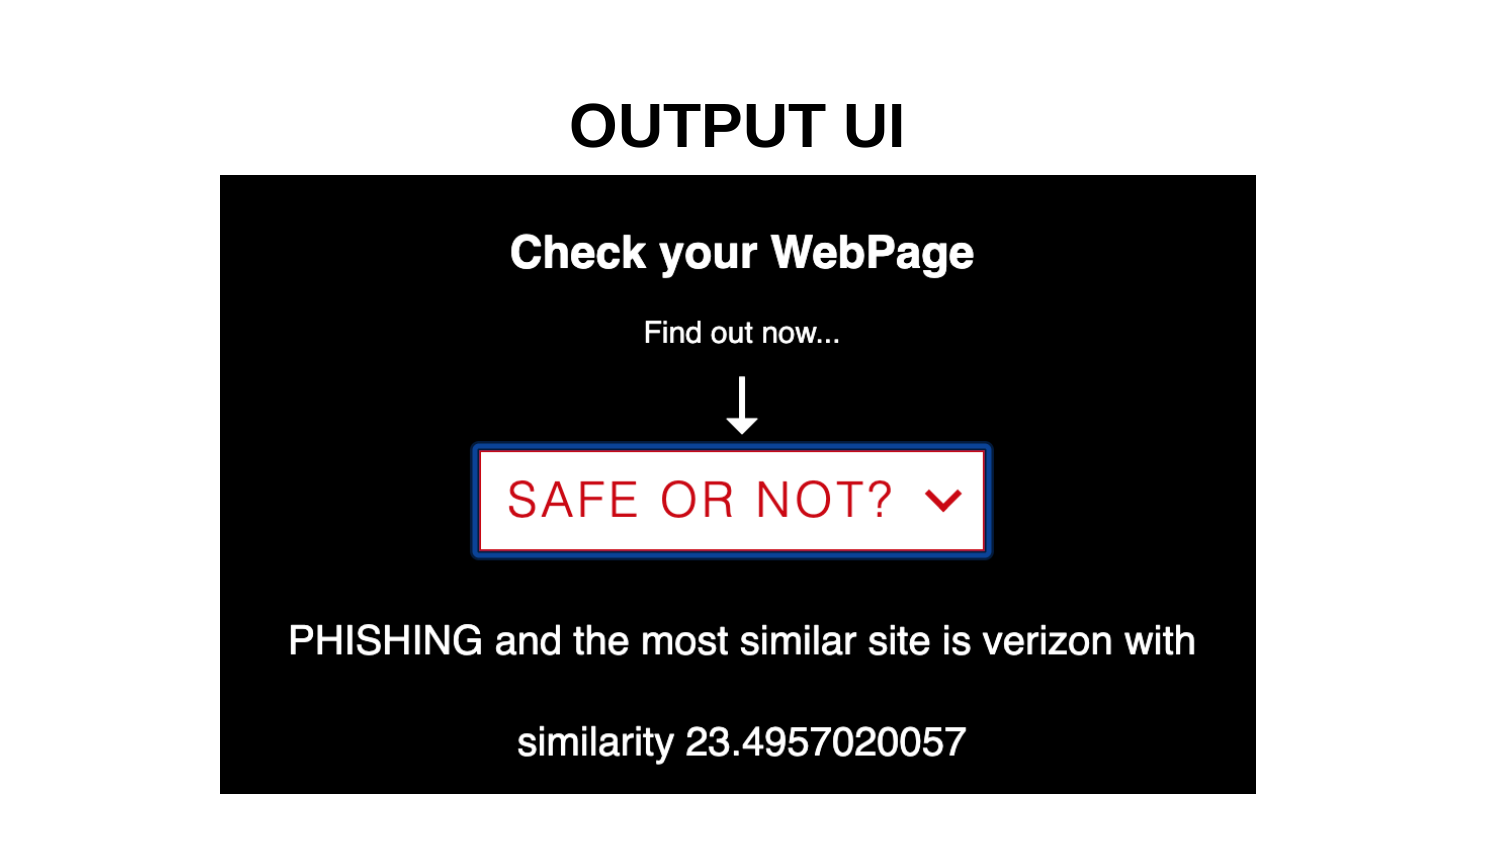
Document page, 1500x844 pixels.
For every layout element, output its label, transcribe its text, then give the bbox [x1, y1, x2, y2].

picture [220, 175, 1256, 794]
title OUTPUT UI [279, 34, 1198, 173]
